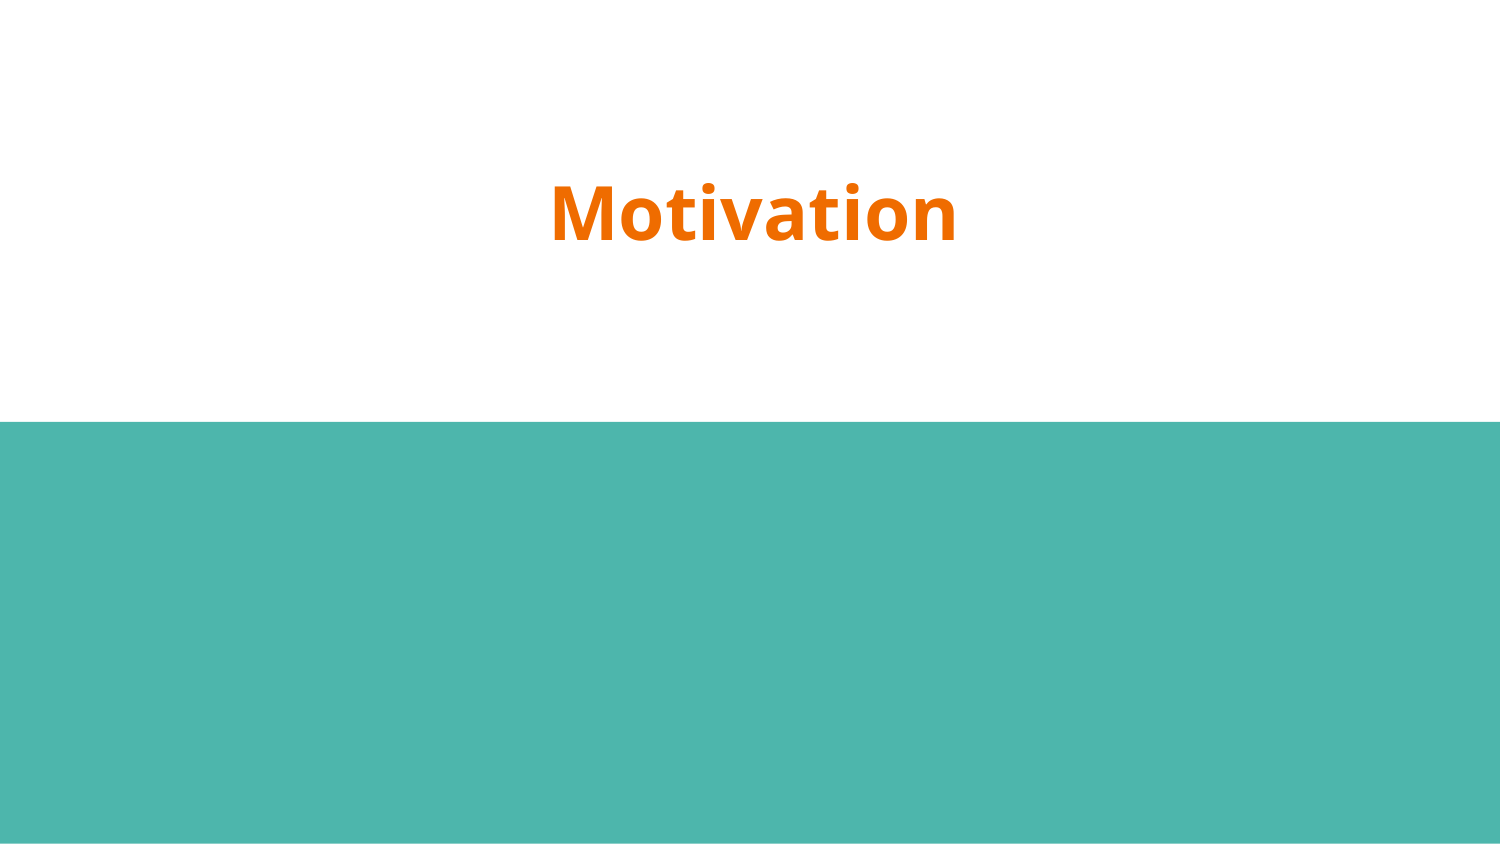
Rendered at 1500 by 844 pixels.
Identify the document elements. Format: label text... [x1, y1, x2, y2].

title Motivation [51, 133, 1458, 289]
